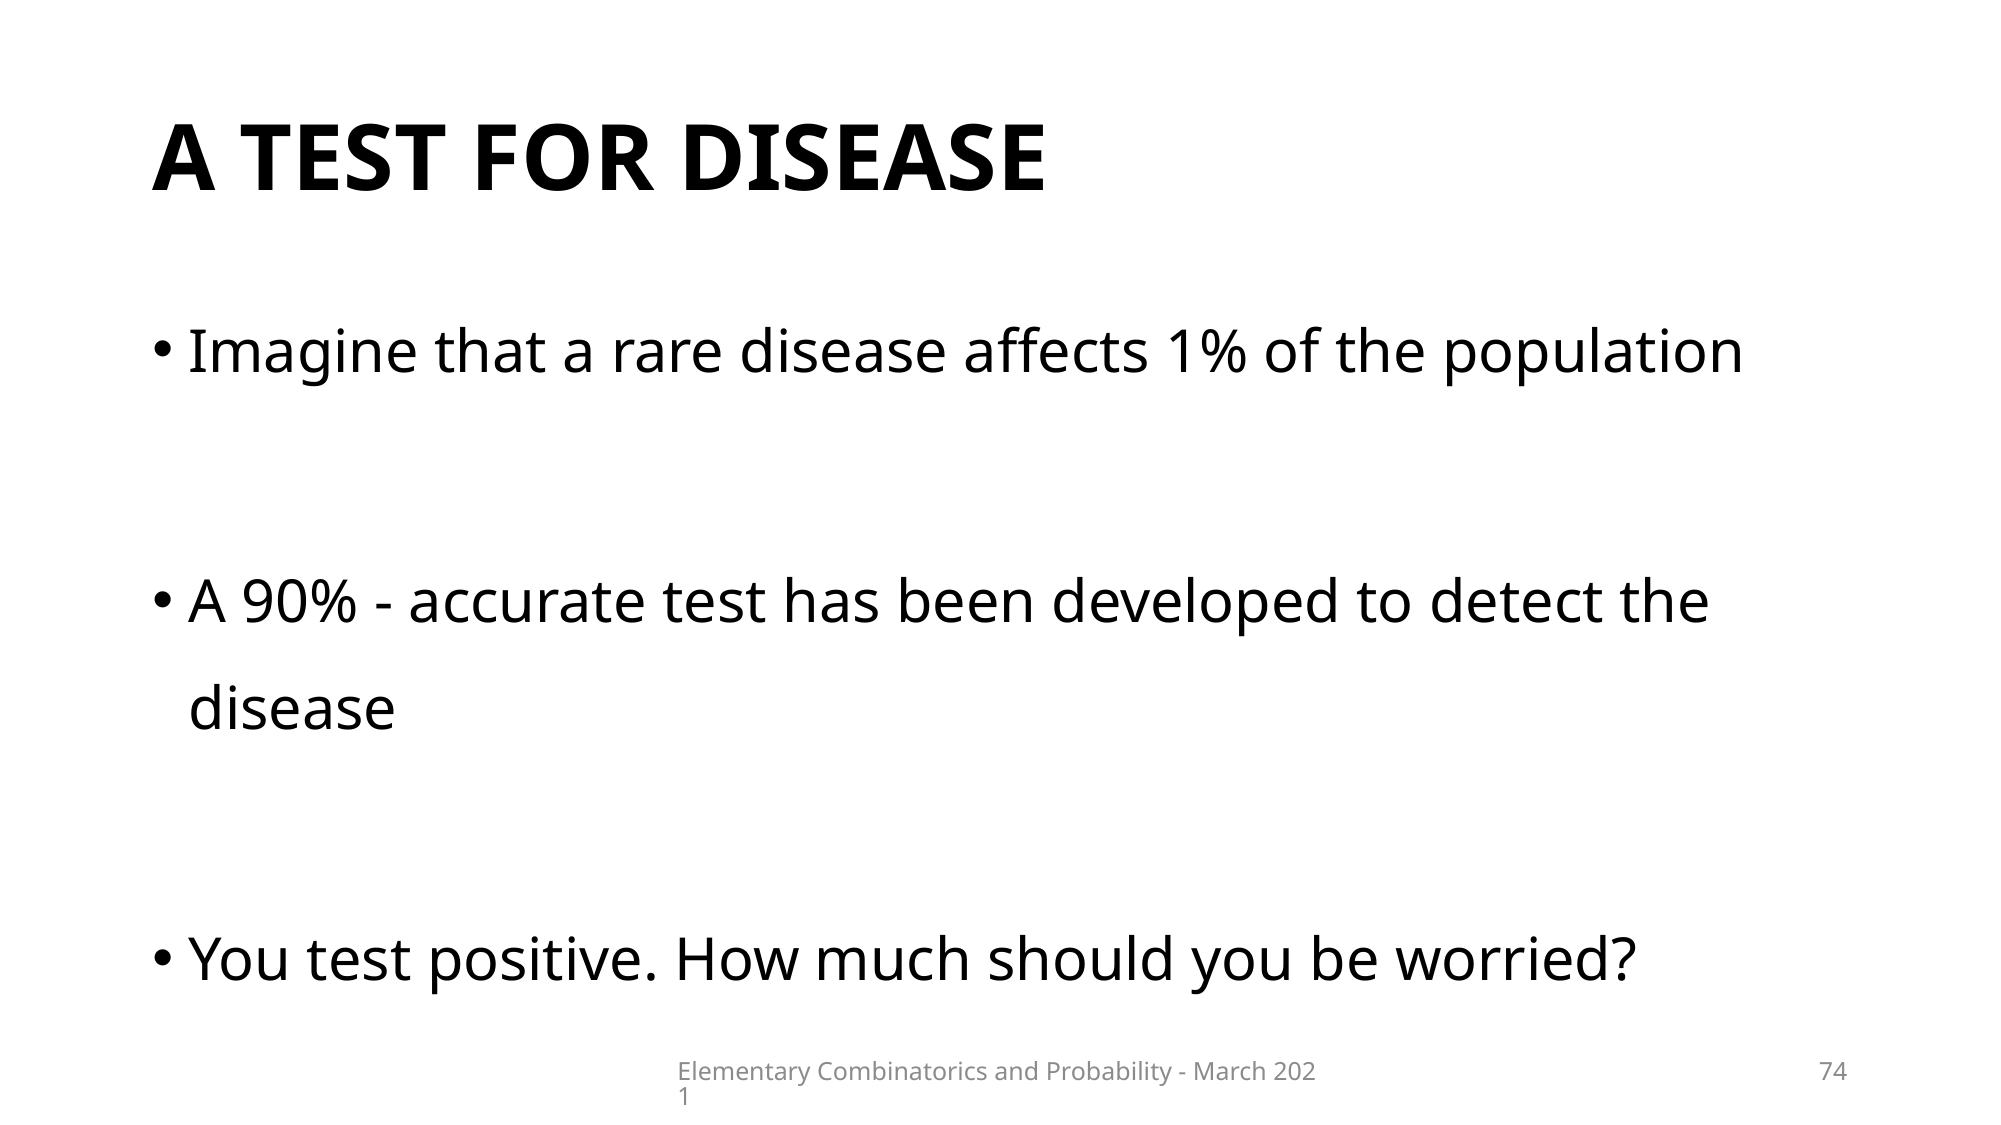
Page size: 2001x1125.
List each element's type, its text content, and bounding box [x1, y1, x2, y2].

title A test for disease [137, 52, 1863, 270]
slide_number 74 [1412, 1042, 1863, 1103]
footer Elementary Combinatorics and Probability - March 2021 [662, 1042, 1338, 1103]
